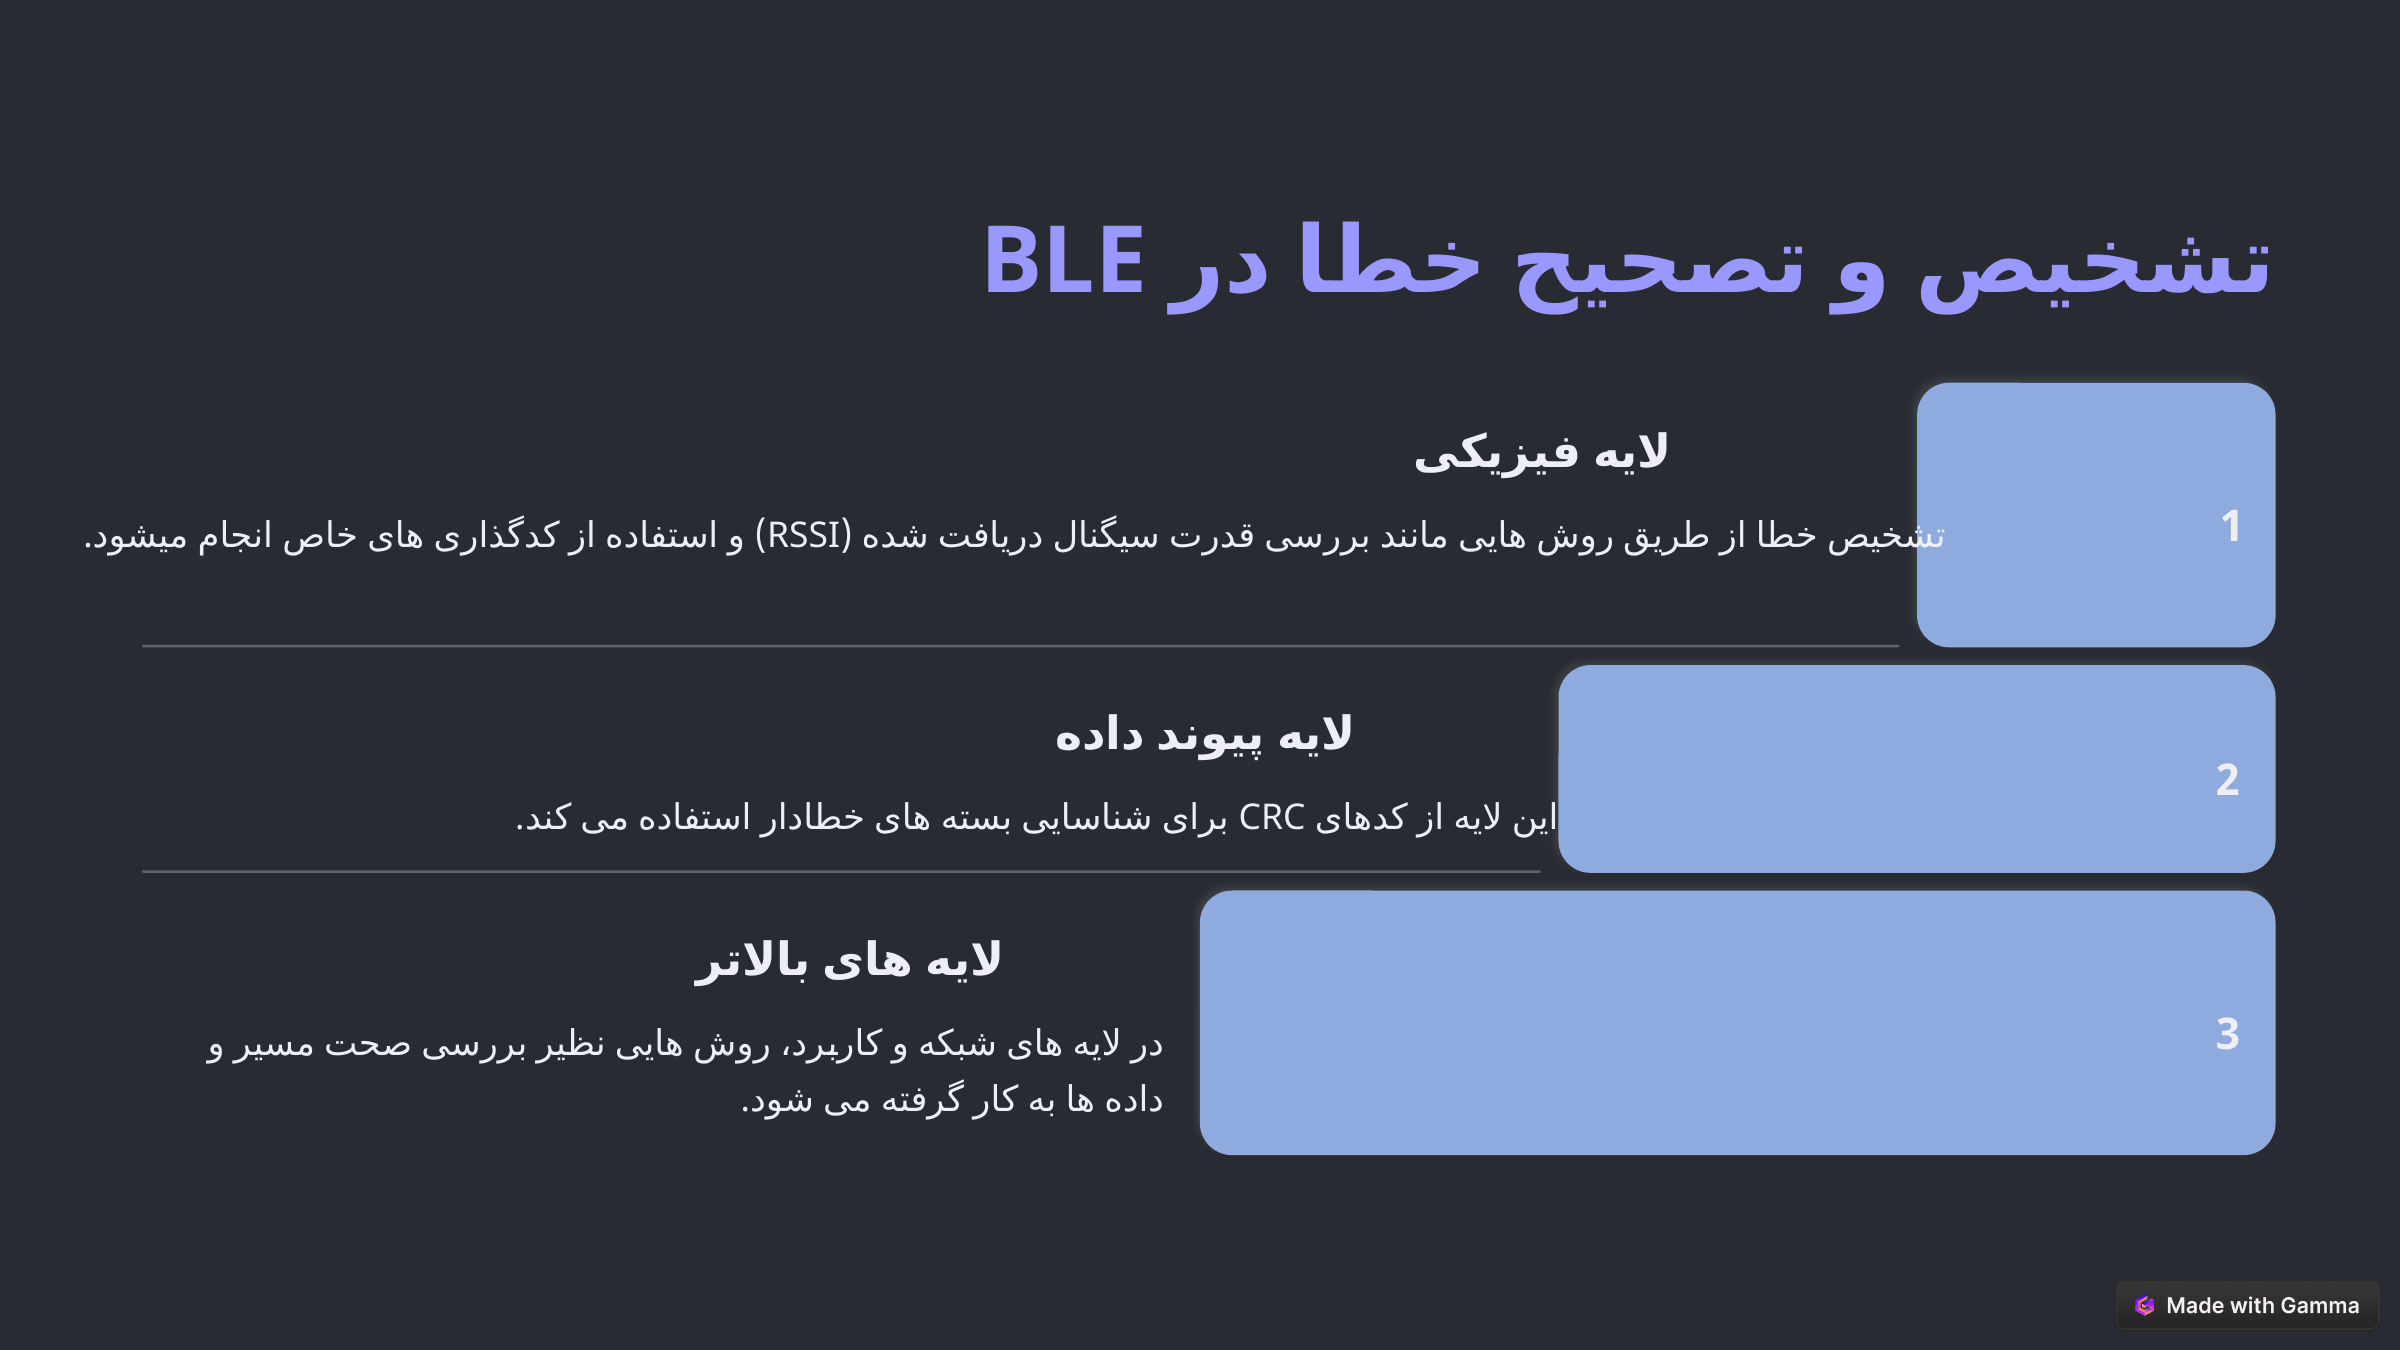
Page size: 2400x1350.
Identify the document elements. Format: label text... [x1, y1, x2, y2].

text_box لایه پیوند داده [1055, 700, 1523, 760]
text_box لایه های بالاتر [696, 926, 1165, 985]
text_box این لایه از کدهای CRC برای شناسایی بسته های خطادار استفاده می کند. [515, 780, 1523, 838]
text_box 2 [2215, 733, 2241, 805]
text_box [1917, 382, 2276, 648]
text_box 1 [2224, 479, 2240, 551]
text_box [1199, 890, 2276, 1156]
text_box تشخیص خطا از طریق روش هایی مانند بررسی قدرت سیگنال دریافت شده (RSSI) و استفاده از کدگذاری های خاص انجام میشود. [83, 498, 2015, 612]
text_box لایه فیزیکی [1413, 418, 1882, 477]
text_box تشخیص و تصحیح خطا در BLE [1146, 194, 2276, 312]
picture [2106, 1271, 2389, 1339]
text_box [1558, 665, 2276, 873]
text_box 3 [2216, 987, 2240, 1059]
text_box در لایه های شبکه و کاربرد، روش هایی نظیر بررسی صحت مسیر و داده ها به کار گرفته می شود. [159, 1005, 1165, 1120]
text_box [142, 644, 1900, 648]
